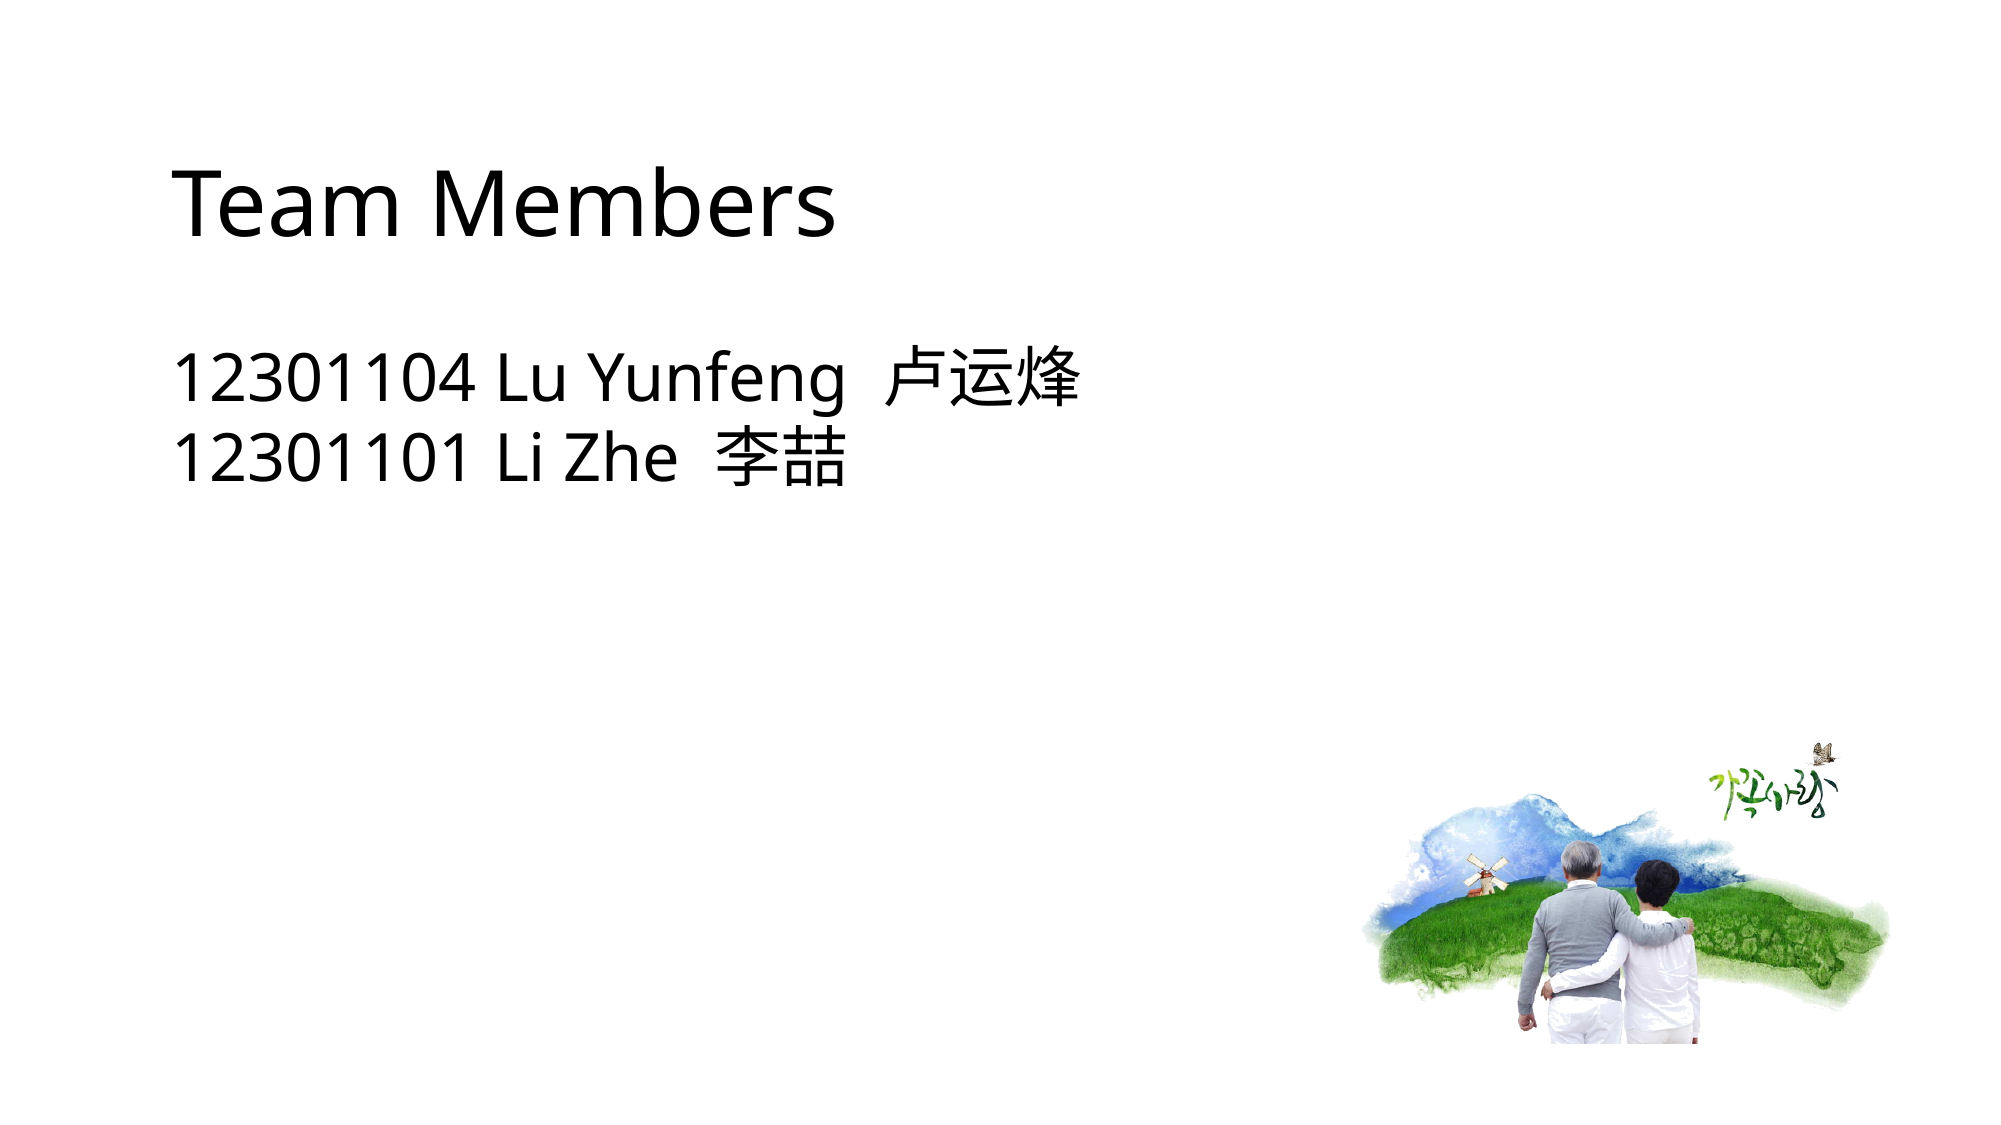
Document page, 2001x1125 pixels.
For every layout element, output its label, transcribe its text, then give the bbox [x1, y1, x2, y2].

text_box Team Members 12301104 Lu Yunfeng 卢运烽 12301101 Li Zhe 李喆 [156, 137, 1874, 502]
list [1329, 685, 1920, 1044]
